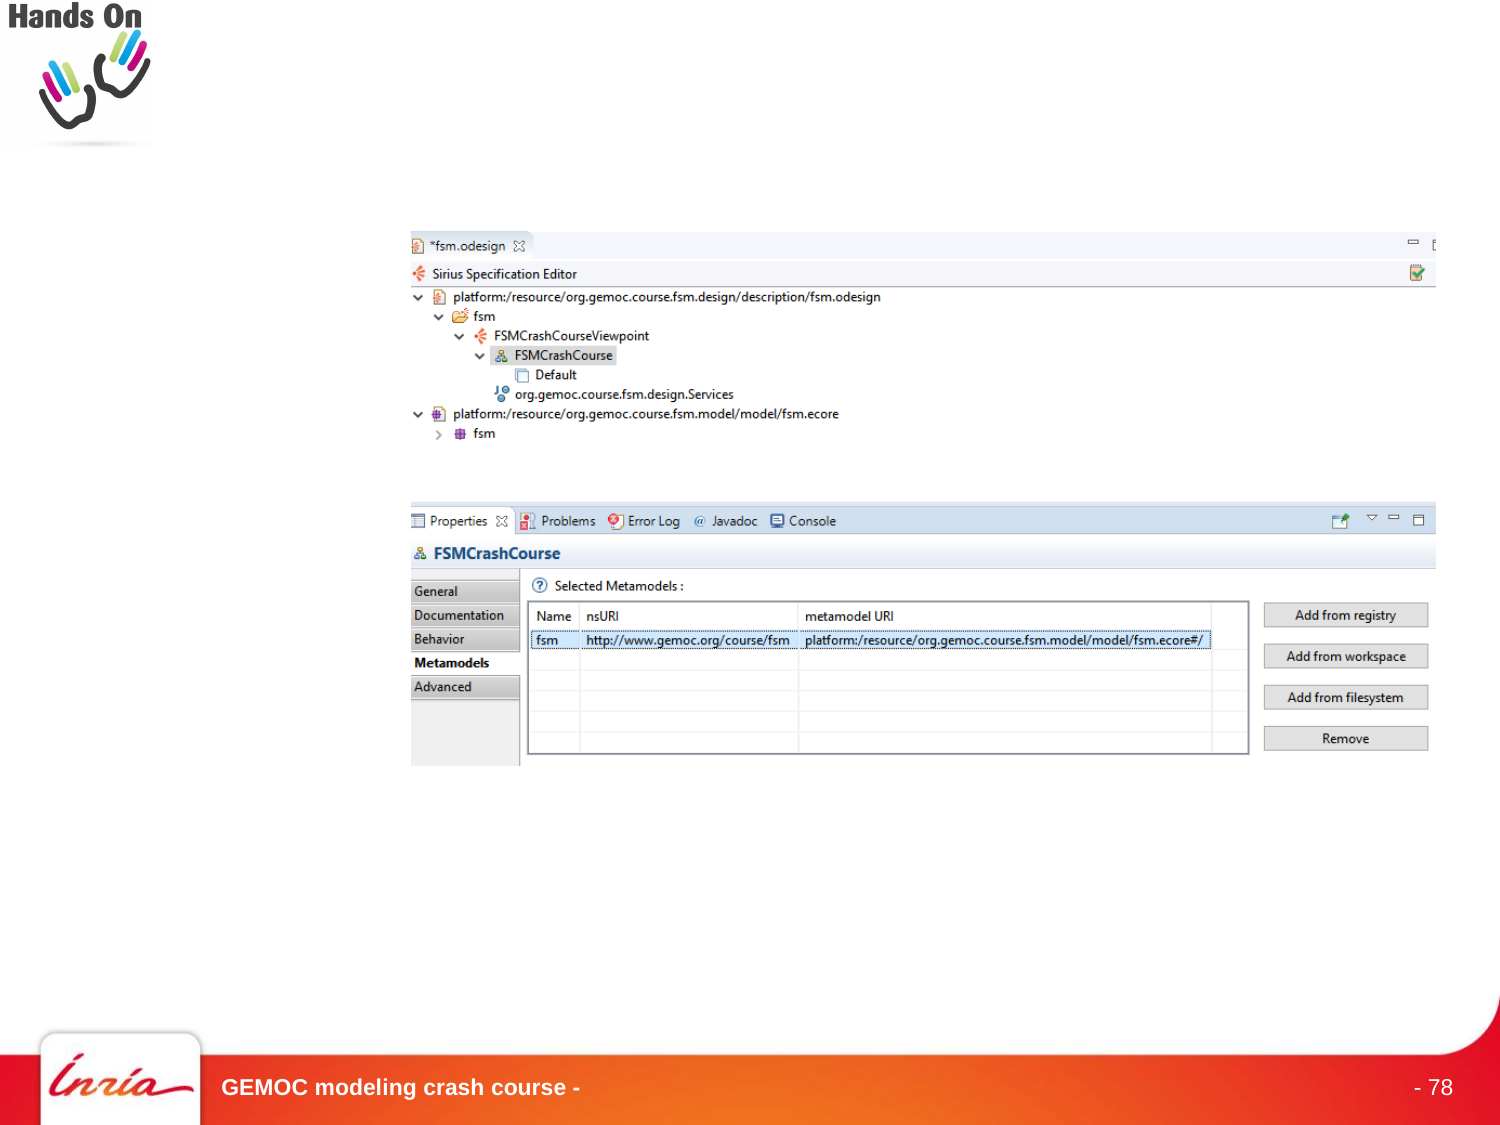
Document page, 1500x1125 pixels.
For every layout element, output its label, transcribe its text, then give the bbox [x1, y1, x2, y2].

footer GEMOC modeling crash course - [221, 1064, 1078, 1110]
picture [0, 947, 1500, 1125]
picture [411, 231, 1436, 766]
picture [0, 0, 154, 150]
slide_number - 78 [1413, 1064, 1500, 1110]
